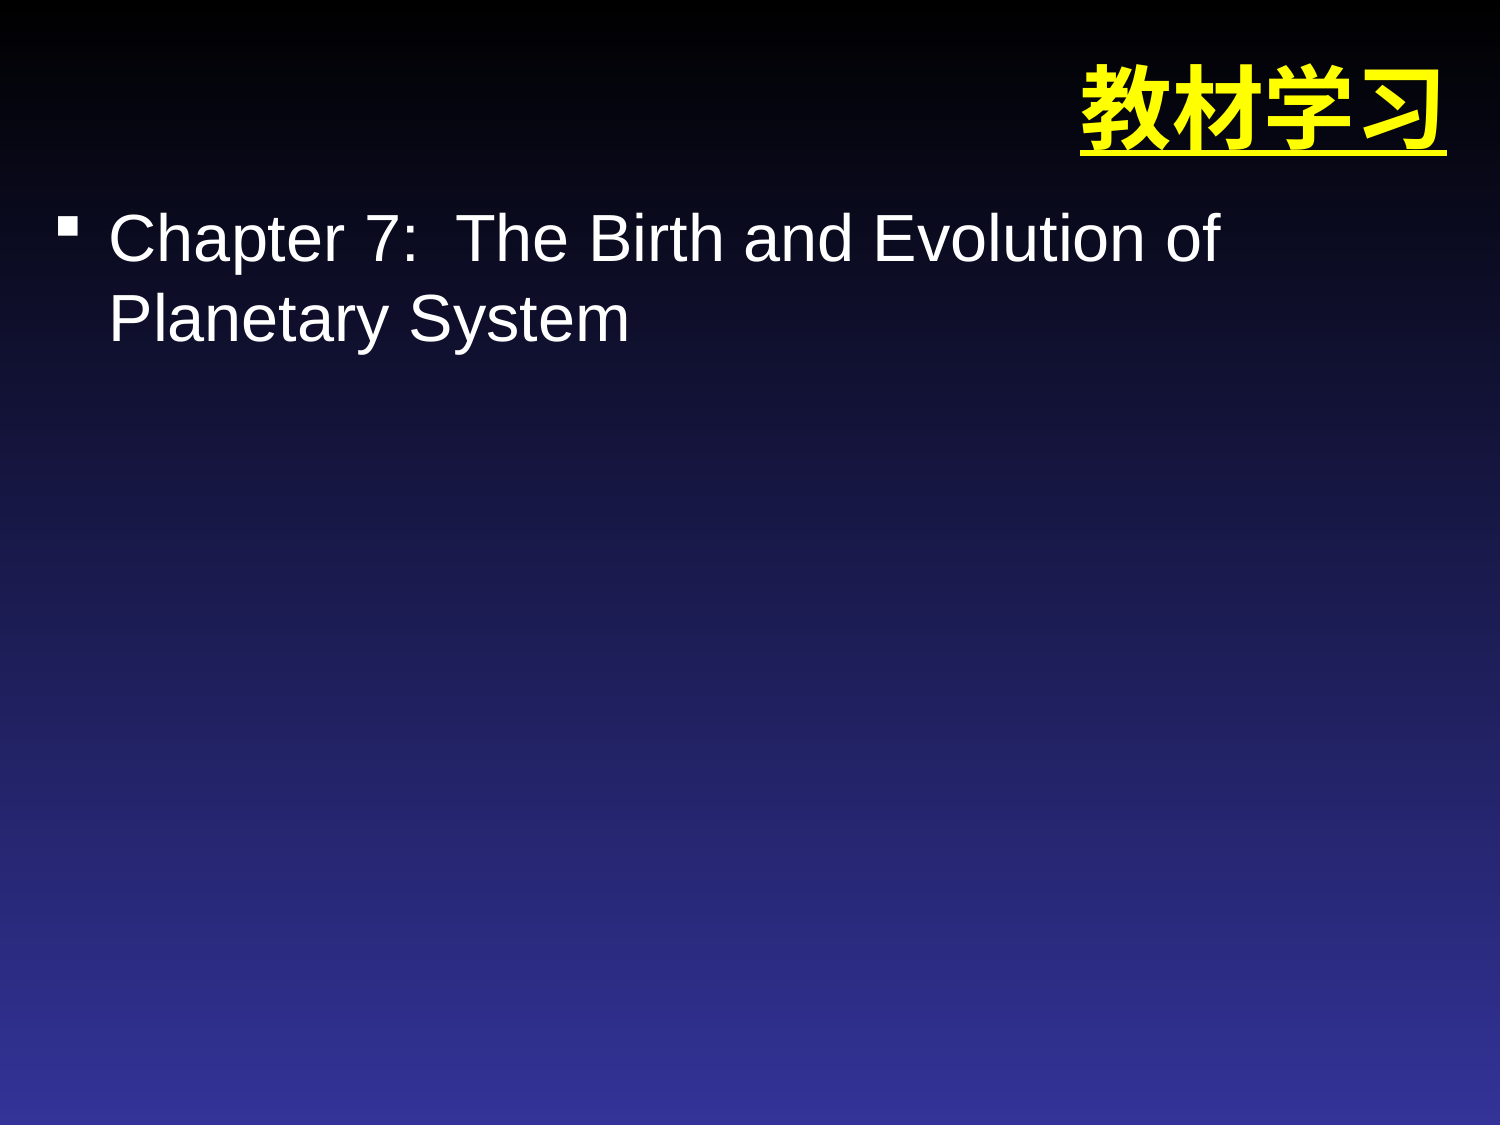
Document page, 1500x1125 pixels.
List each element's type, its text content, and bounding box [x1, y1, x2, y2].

list Chapter 7: The Birth and Evolution of Planetary System [37, 187, 1475, 1050]
title 教材学习 [62, 50, 1463, 163]
